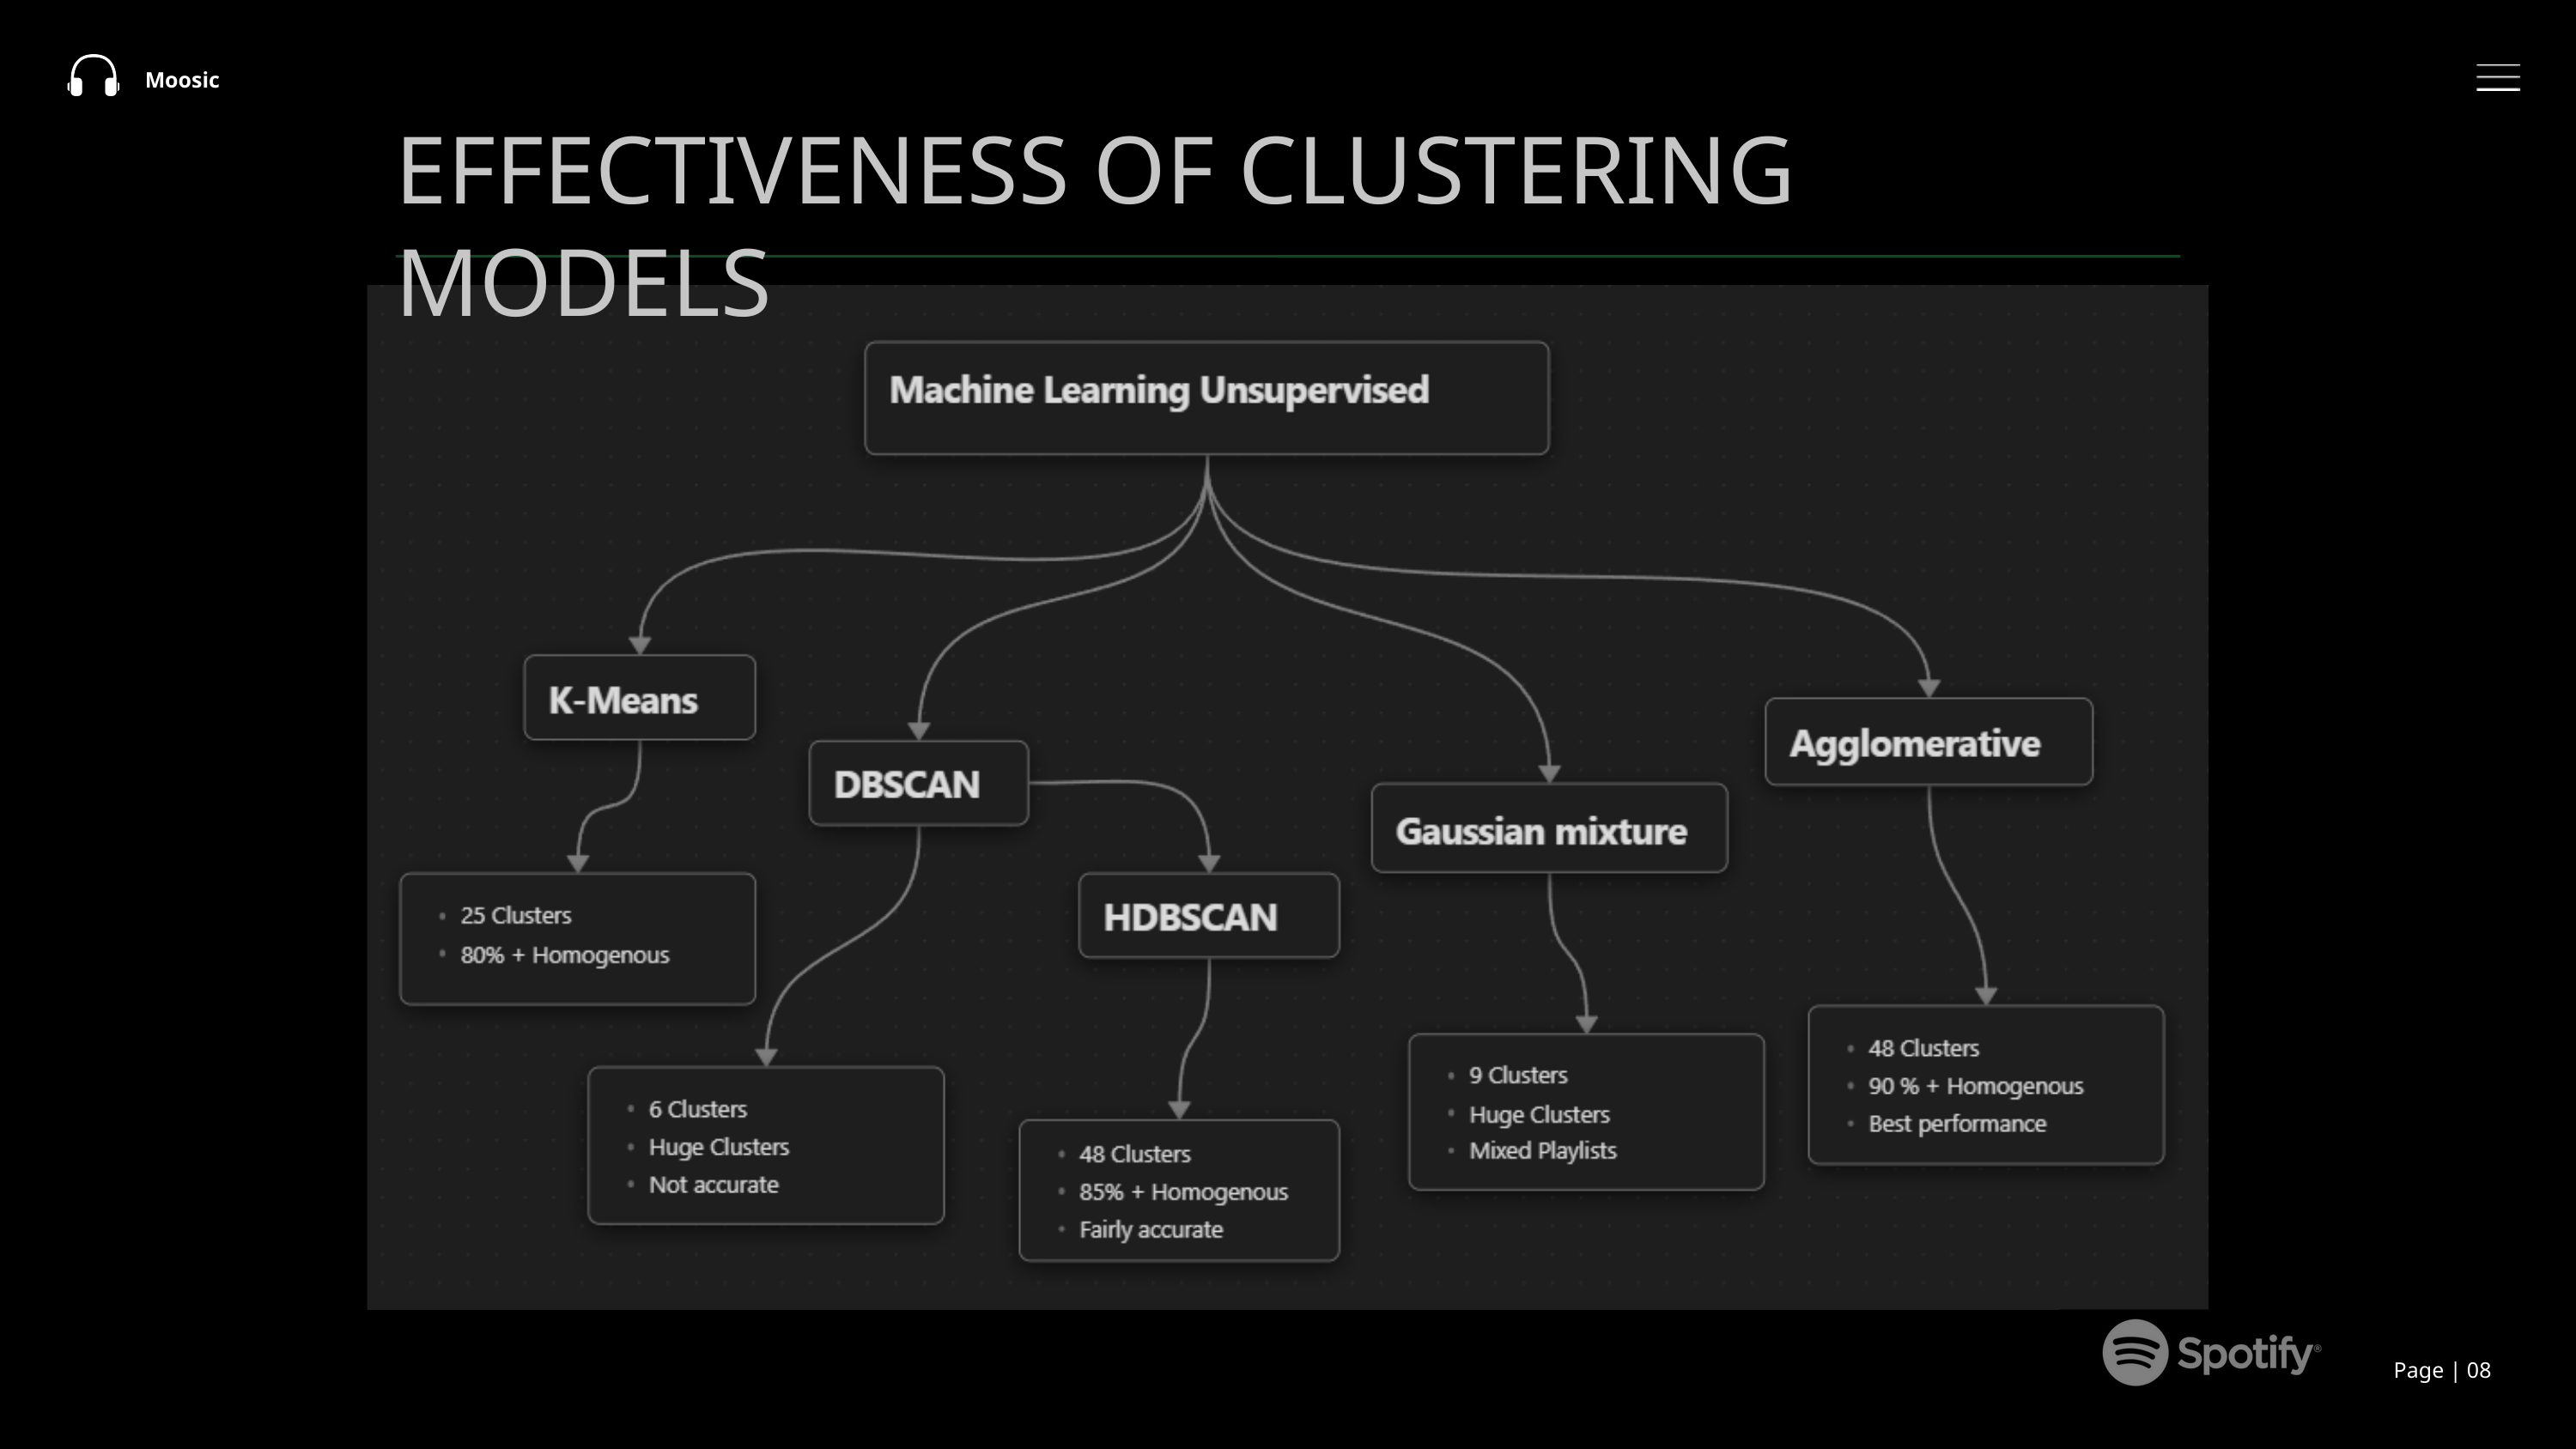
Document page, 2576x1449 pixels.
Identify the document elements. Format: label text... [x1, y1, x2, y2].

text_box [2476, 64, 2521, 91]
text_box Moosic [144, 62, 363, 93]
text_box EFFECTIVENESS OF CLUSTERING MODELS [395, 110, 2181, 336]
text_box [2059, 1309, 2361, 1401]
text_box [367, 285, 2209, 1310]
text_box Page | 08 [2361, 1352, 2492, 1383]
text_box [67, 54, 120, 96]
